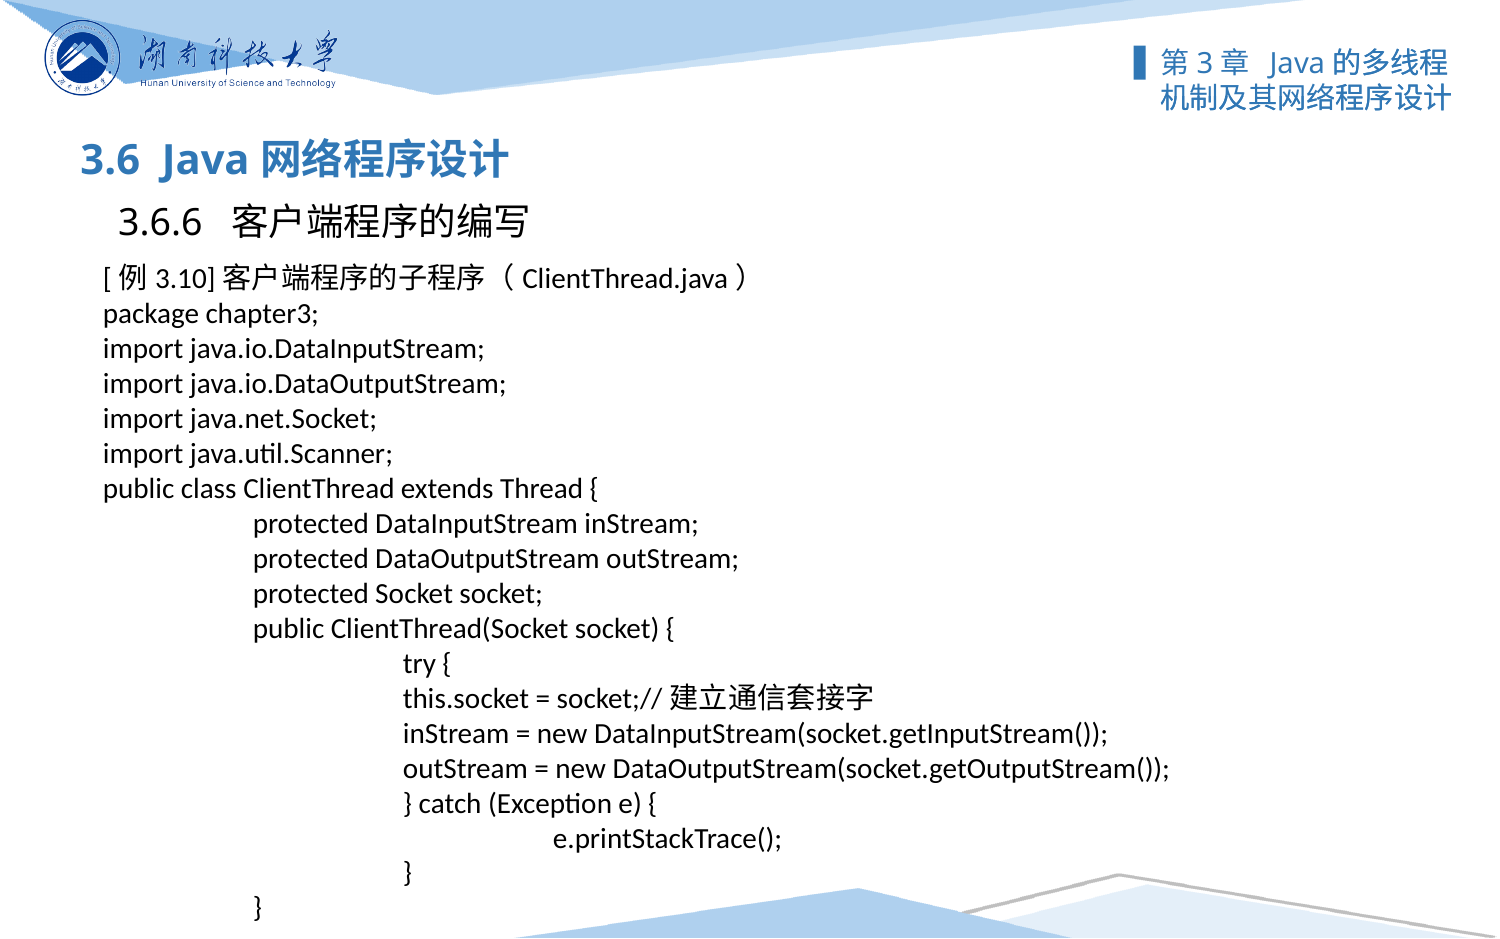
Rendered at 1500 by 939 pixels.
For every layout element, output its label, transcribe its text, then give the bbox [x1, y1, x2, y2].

picture [0, 0, 1330, 99]
text_box 3.6.6 客户端程序的编写 [103, 190, 947, 251]
text_box [例3.10]客户端程序的子程序（ClientThread.java） package chapter3; import java.io.DataInputStream; import java.io.DataOutputStream; import java.net.Socket; import java.util.Scanner; public class ClientThread extends Thread { protected DataInputStream inStream; protected DataOutputStream outStream; protected Socket socket; public ClientThread(Socket socket) { try { this.socket = socket;//建立通信套接字 inStream = new DataInputStream(socket.getInputStream()); outStream = new DataOutputStream(socket.getOutputStream()); } catch (Exception e) { e.printStackTrace(); } } [88, 252, 1463, 869]
text_box 3.6 Java网络程序设计 [65, 125, 711, 191]
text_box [1133, 37, 1486, 123]
picture [507, 871, 1500, 939]
